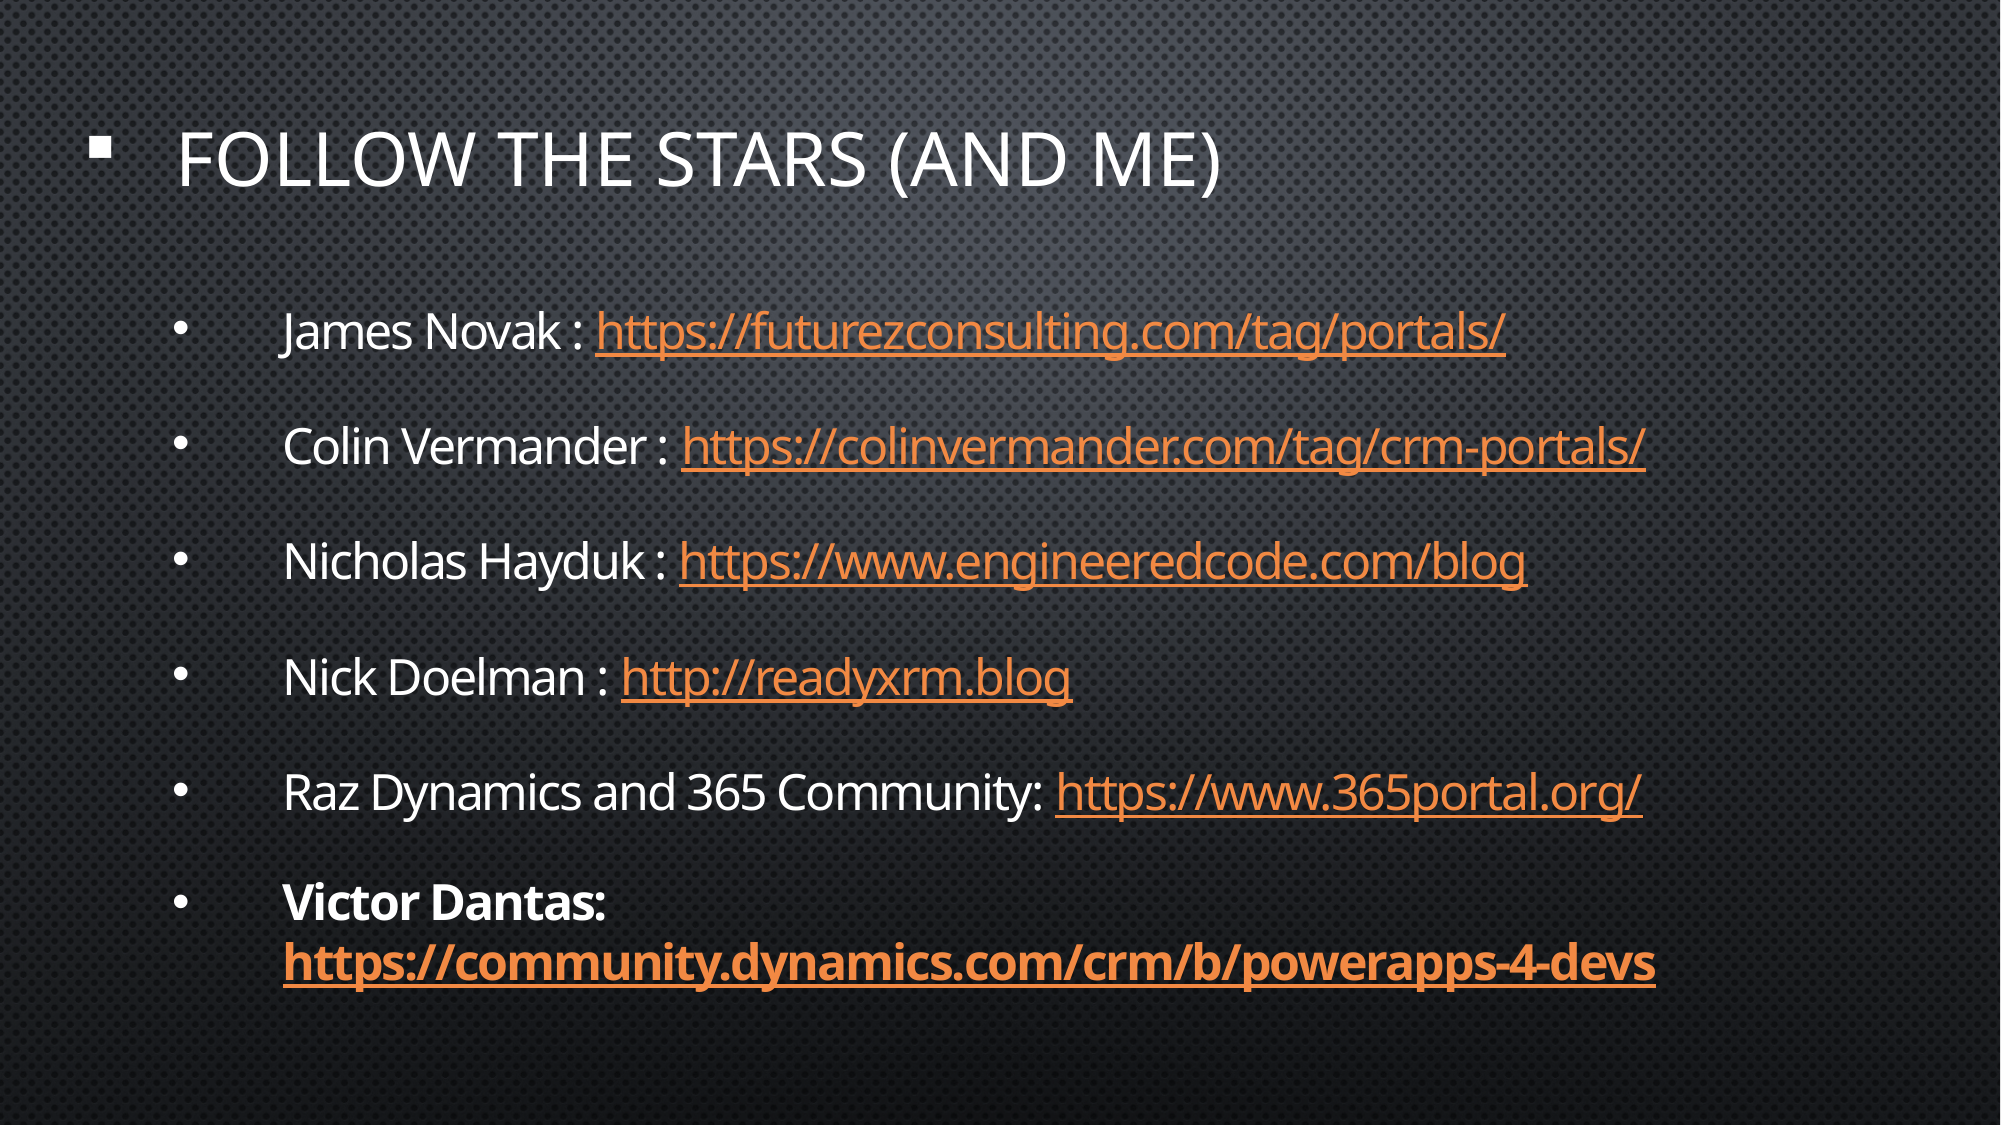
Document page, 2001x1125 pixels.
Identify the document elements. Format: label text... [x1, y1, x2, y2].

title Follow the stars (and me) [68, 103, 1309, 210]
text_box James Novak : https://futurezconsulting.com/tag/portals/ Colin Vermander : https://colinvermander.com/tag/crm-portals/ Nicholas Hayduk : https://www.engineeredcode.com/blog Nick Doelman : http://readyxrm.blog Raz Dynamics and 365 Community: https://www.365portal.org/ Victor Dantas: https://community.dynamics.com/crm/b/powerapps-4-devs [148, 285, 1779, 1008]
